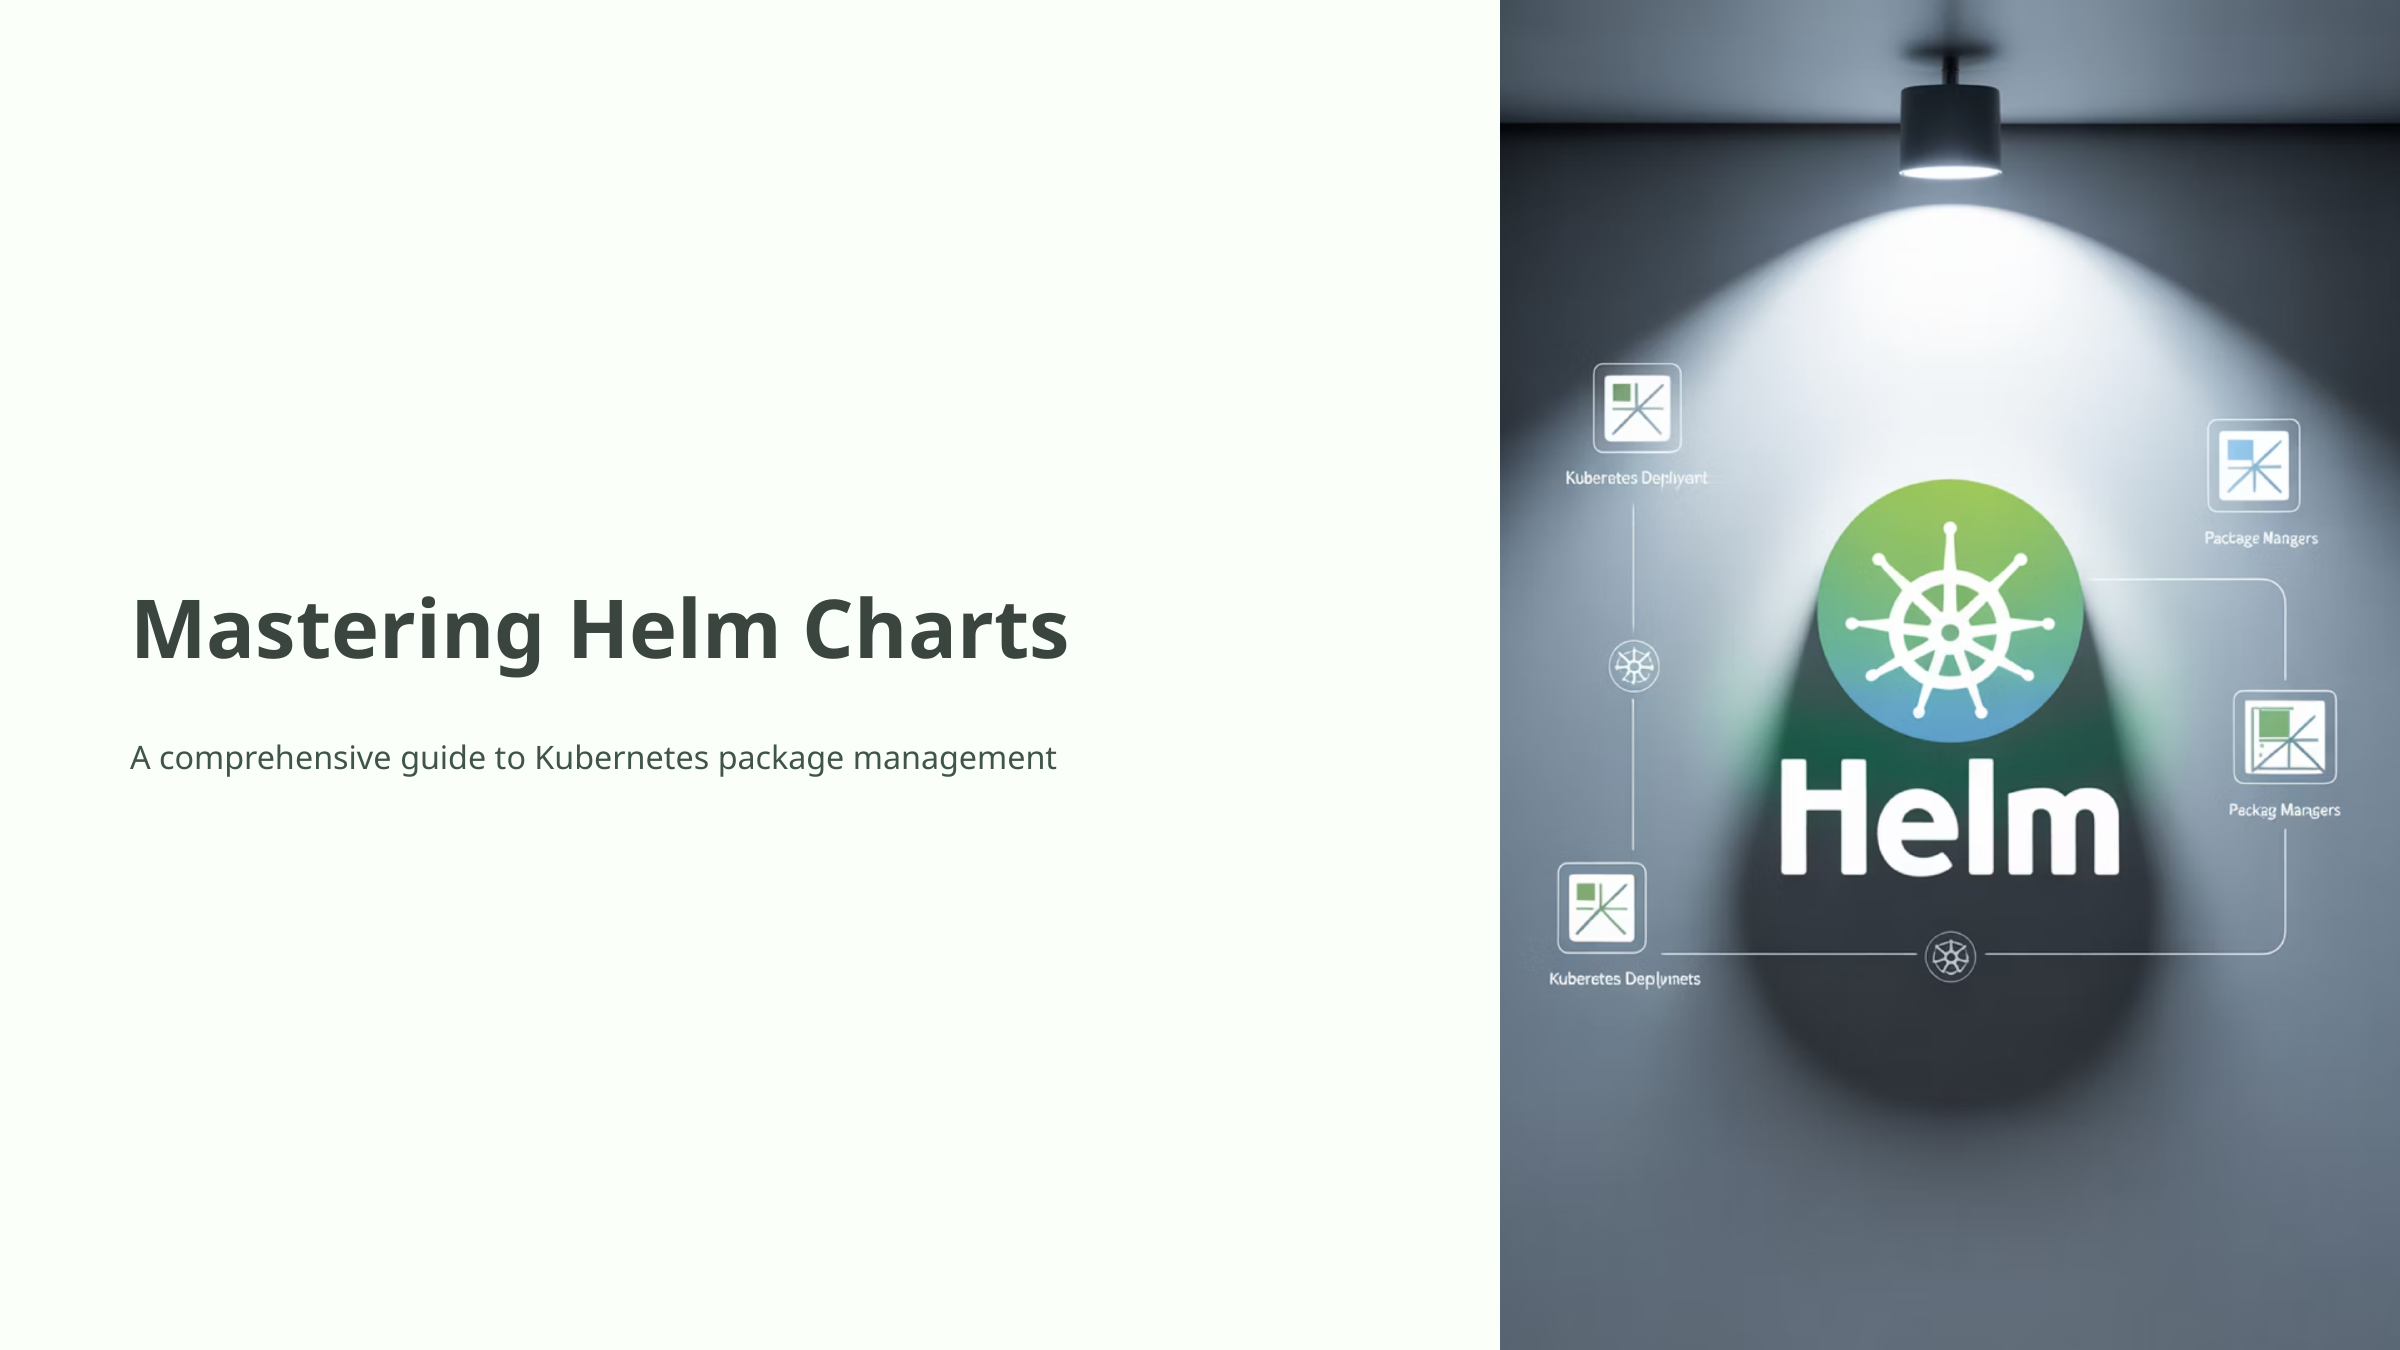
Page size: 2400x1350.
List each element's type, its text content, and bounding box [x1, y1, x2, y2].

text_box Mastering Helm Charts [130, 573, 1093, 676]
text_box A comprehensive guide to Kubernetes package management [130, 724, 1370, 777]
picture [1499, 0, 2400, 1350]
